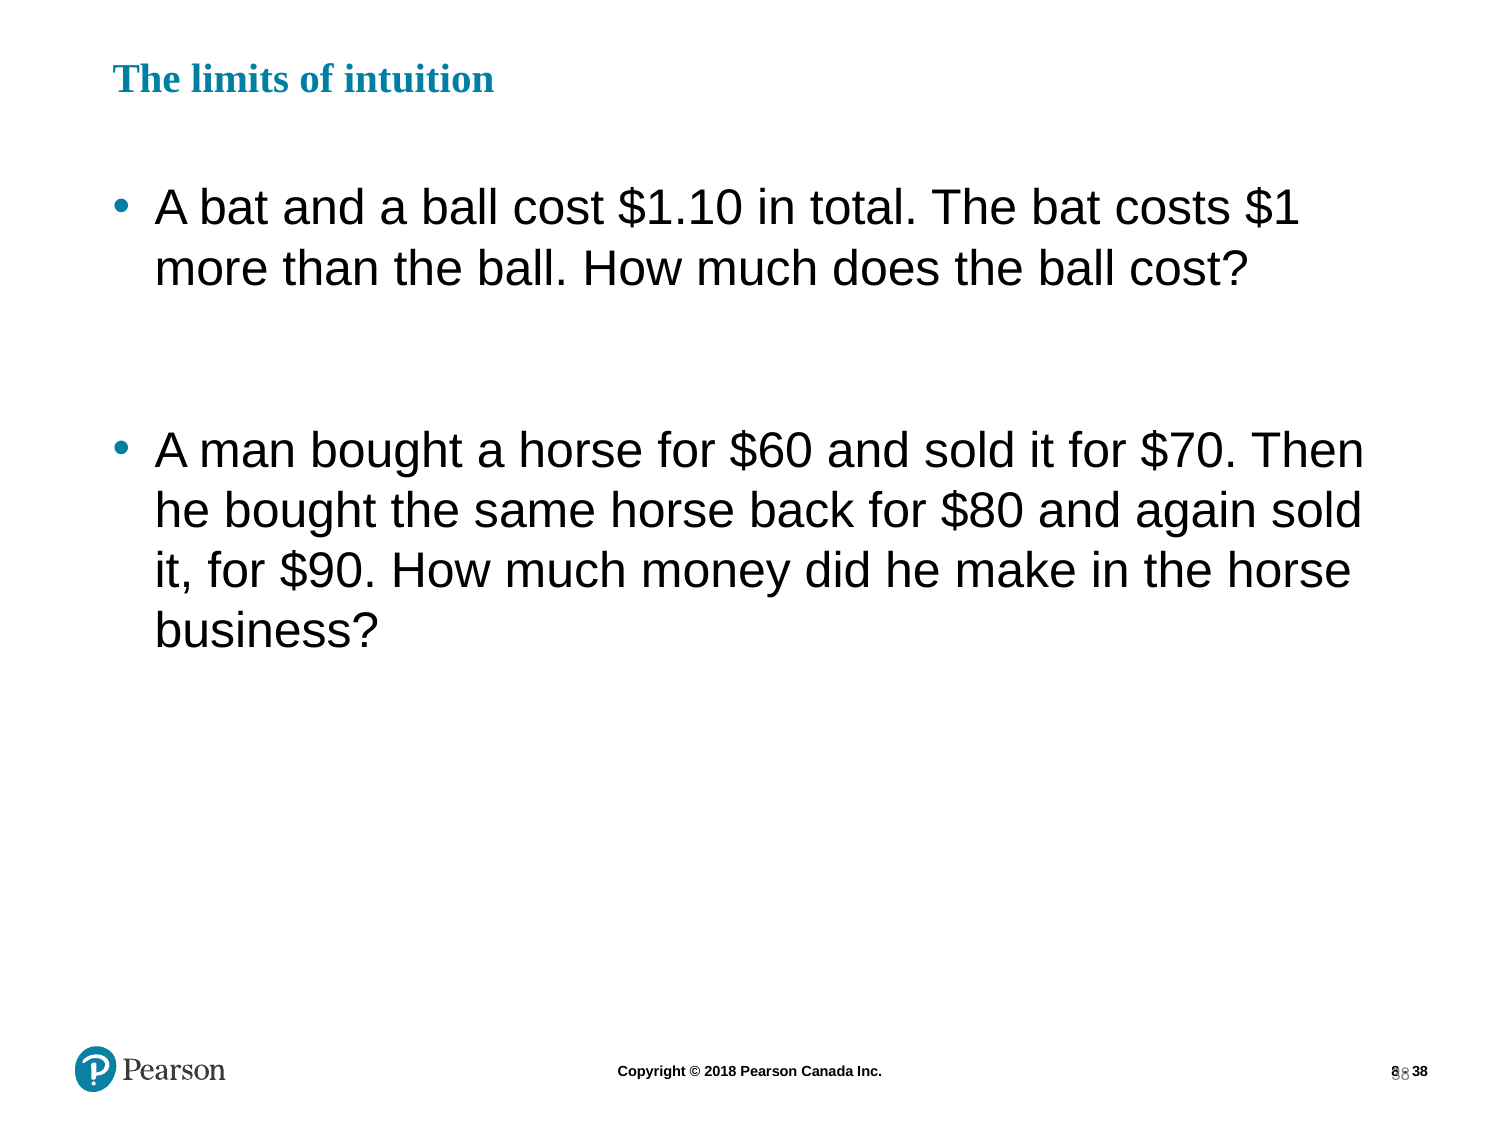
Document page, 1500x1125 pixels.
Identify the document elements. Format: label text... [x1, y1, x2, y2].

slide_number 38 [1074, 1042, 1425, 1103]
list A bat and a ball cost $1.10 in total. The bat costs $1 more than the ball. How much does the ball cost? A man bought a horse for $60 and sold it for $70. Then he bought the same horse back for $80 and again sold it, for $90. How much money did he make in the horse business? [112, 174, 1388, 1000]
title The limits of intuition [112, 0, 1388, 150]
